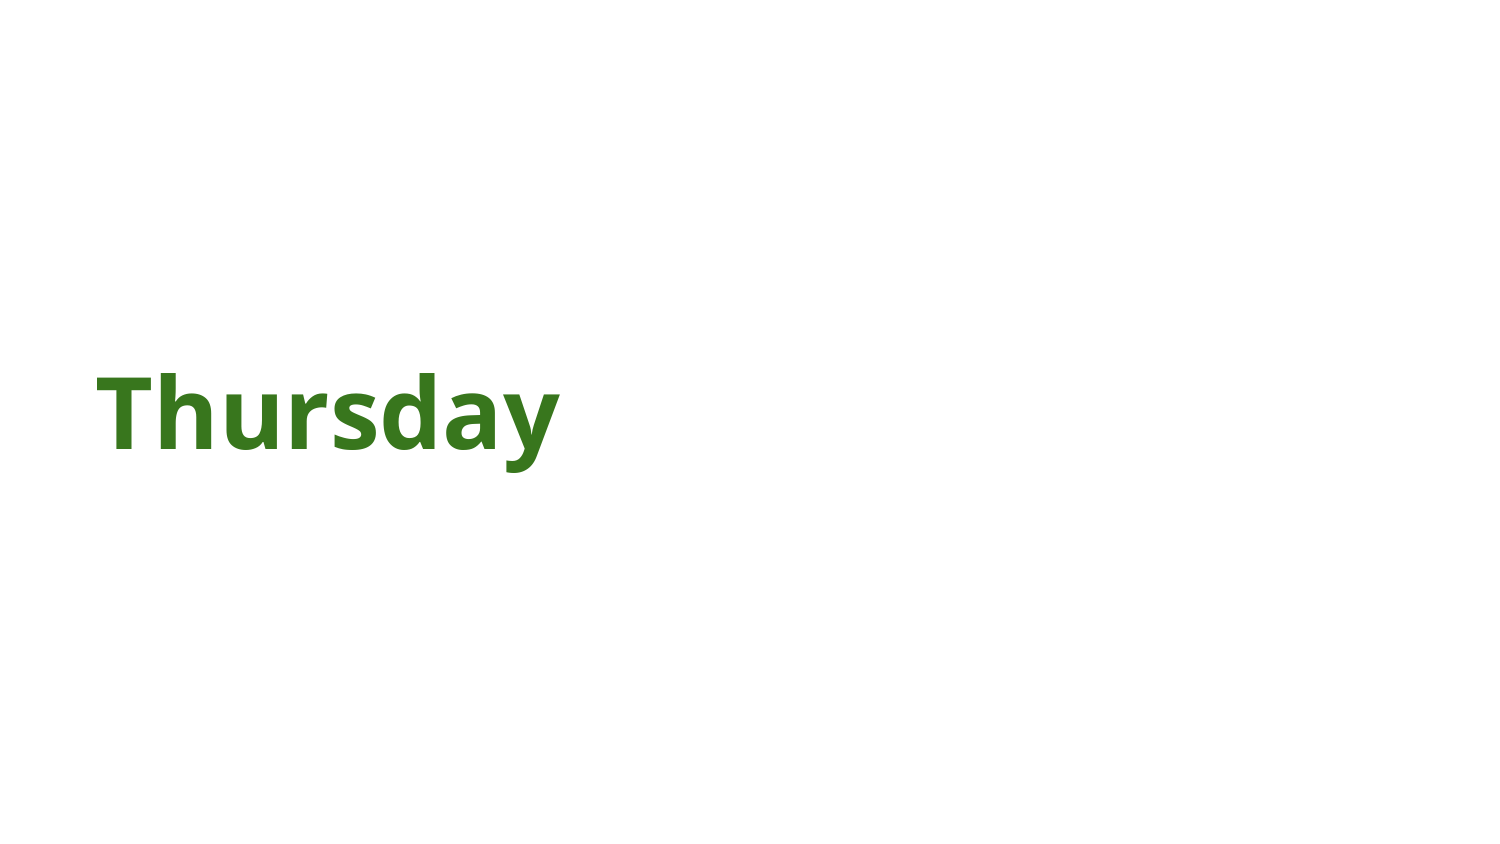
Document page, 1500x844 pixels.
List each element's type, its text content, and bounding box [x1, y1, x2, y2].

title Thursday [80, 73, 1125, 745]
